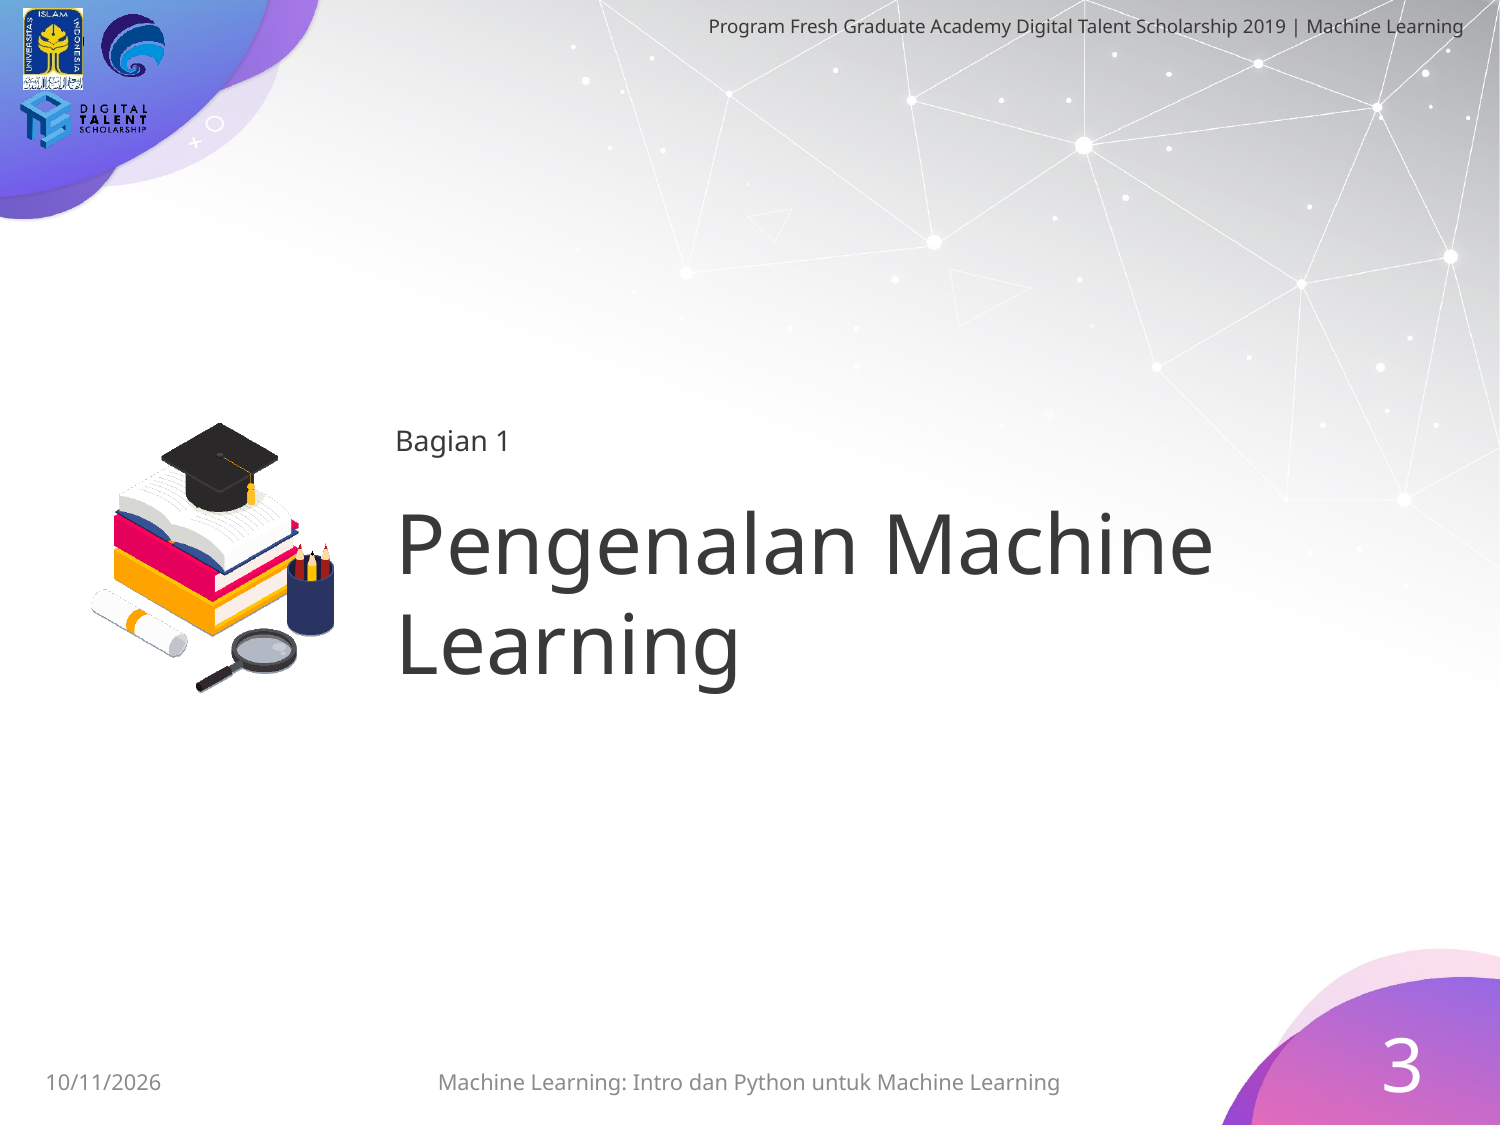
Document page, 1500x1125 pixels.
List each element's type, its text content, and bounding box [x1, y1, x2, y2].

footer Machine Learning: Intro dan Python untuk Machine Learning [382, 1053, 1118, 1114]
title Pengenalan Machine Learning [380, 483, 1396, 700]
list Bagian 1 [380, 415, 1396, 465]
picture [0, 0, 1500, 1125]
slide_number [30, 1053, 272, 1114]
slide_number 3 [1327, 1023, 1478, 1114]
